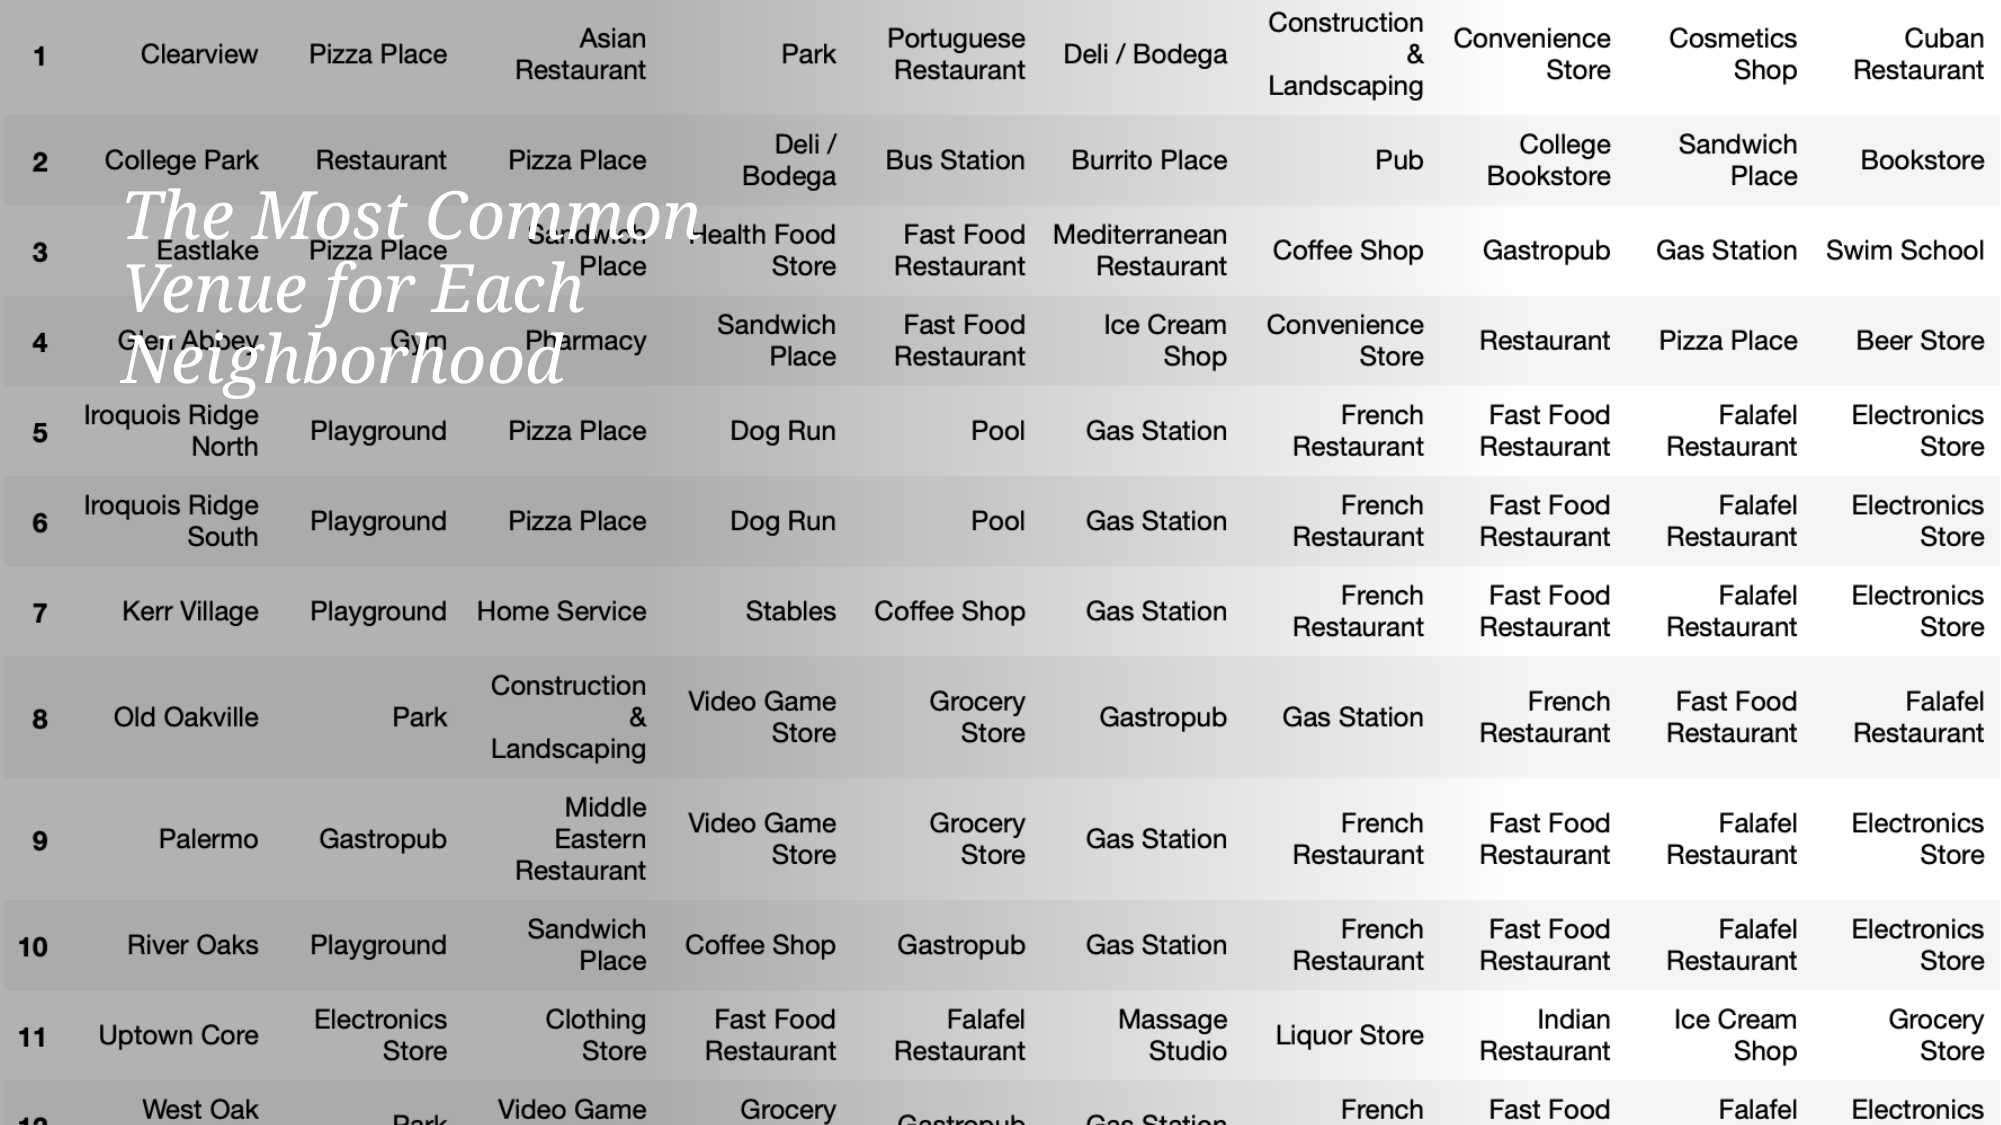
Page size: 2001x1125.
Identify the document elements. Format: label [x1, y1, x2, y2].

list [0, 0, 2000, 1125]
